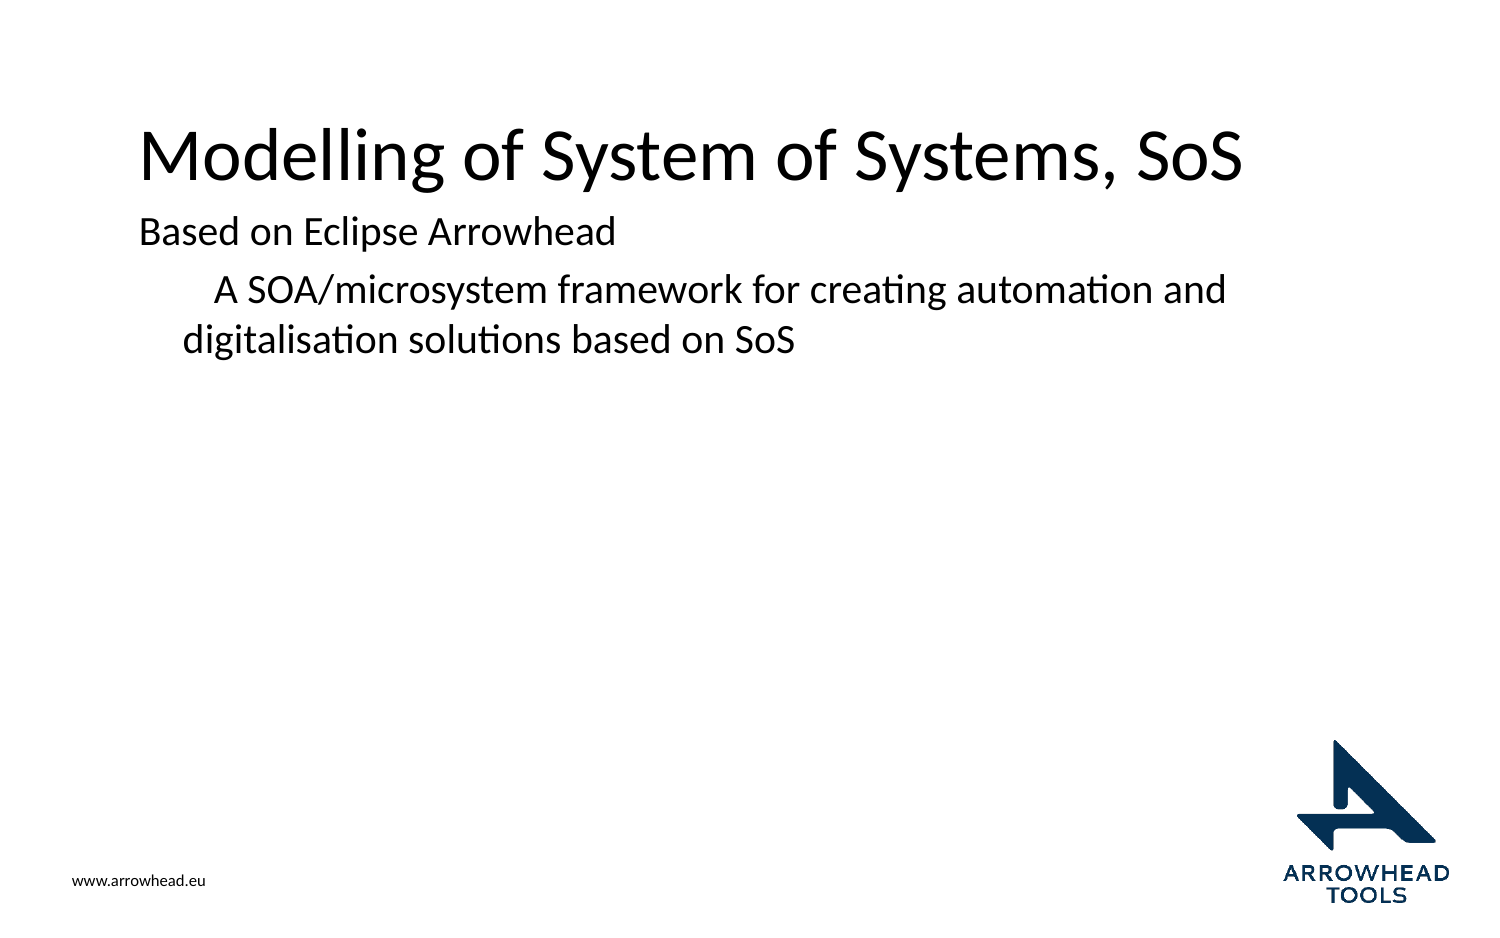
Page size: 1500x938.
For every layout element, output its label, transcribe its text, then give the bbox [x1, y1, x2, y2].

list Based on Eclipse Arrowhead A SOA/microsystem framework for creating automation and digitalisation solutions based on SoS [130, 195, 1353, 865]
title Modelling of System of Systems, SoS [130, 97, 1353, 195]
picture [1283, 740, 1449, 903]
